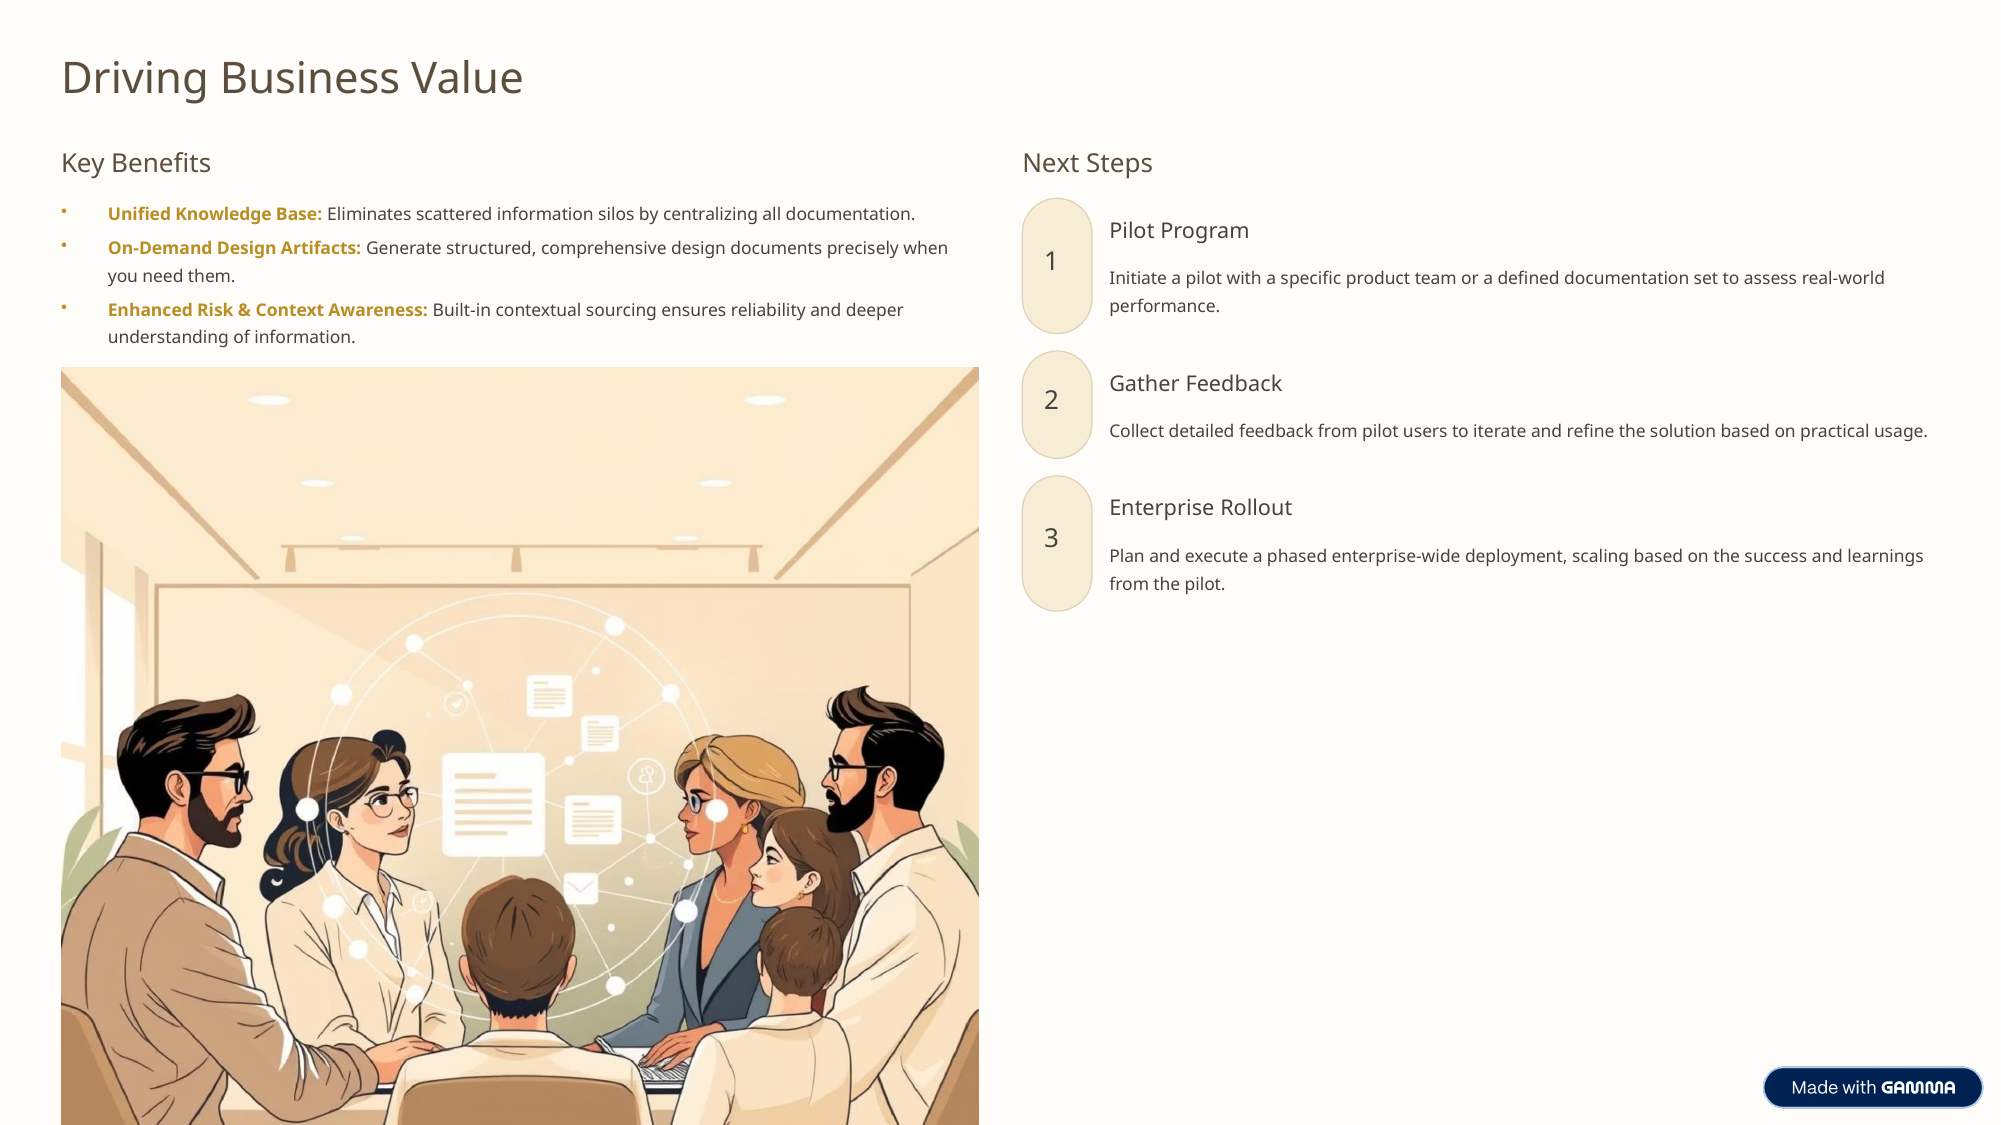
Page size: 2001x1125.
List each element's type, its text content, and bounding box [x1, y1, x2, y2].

text_box Pilot Program [1109, 215, 1328, 243]
text_box Driving Business Value [61, 47, 570, 103]
text_box Gather Feedback [1109, 368, 1328, 396]
picture [60, 367, 979, 1125]
text_box Enhanced Risk & Context Awareness: Built-in contextual sourcing ensures reliability and deeper understanding of information. [61, 291, 979, 348]
text_box 2 [1044, 388, 1071, 422]
text_box 1 [1044, 249, 1071, 283]
text_box Initiate a pilot with a specific product team or a defined documentation set to assess real-world performance. [1109, 260, 1940, 317]
text_box Next Steps [1022, 146, 1284, 179]
text_box Collect detailed feedback from pilot users to iterate and refine the solution based on practical usage. [1109, 413, 1940, 441]
text_box Enterprise Rollout [1109, 493, 1328, 521]
text_box [1022, 198, 1093, 334]
text_box 3 [1044, 527, 1071, 560]
text_box Unified Knowledge Base: Eliminates scattered information silos by centralizing all documentation. [61, 196, 979, 224]
text_box Key Benefits [61, 146, 323, 179]
text_box [1022, 475, 1093, 612]
text_box Plan and execute a phased enterprise-wide deployment, scaling based on the success and learnings from the pilot. [1109, 537, 1940, 594]
text_box [1022, 351, 1093, 459]
picture [1755, 1059, 1991, 1116]
text_box On-Demand Design Artifacts: Generate structured, comprehensive design documents precisely when you need them. [61, 230, 979, 286]
